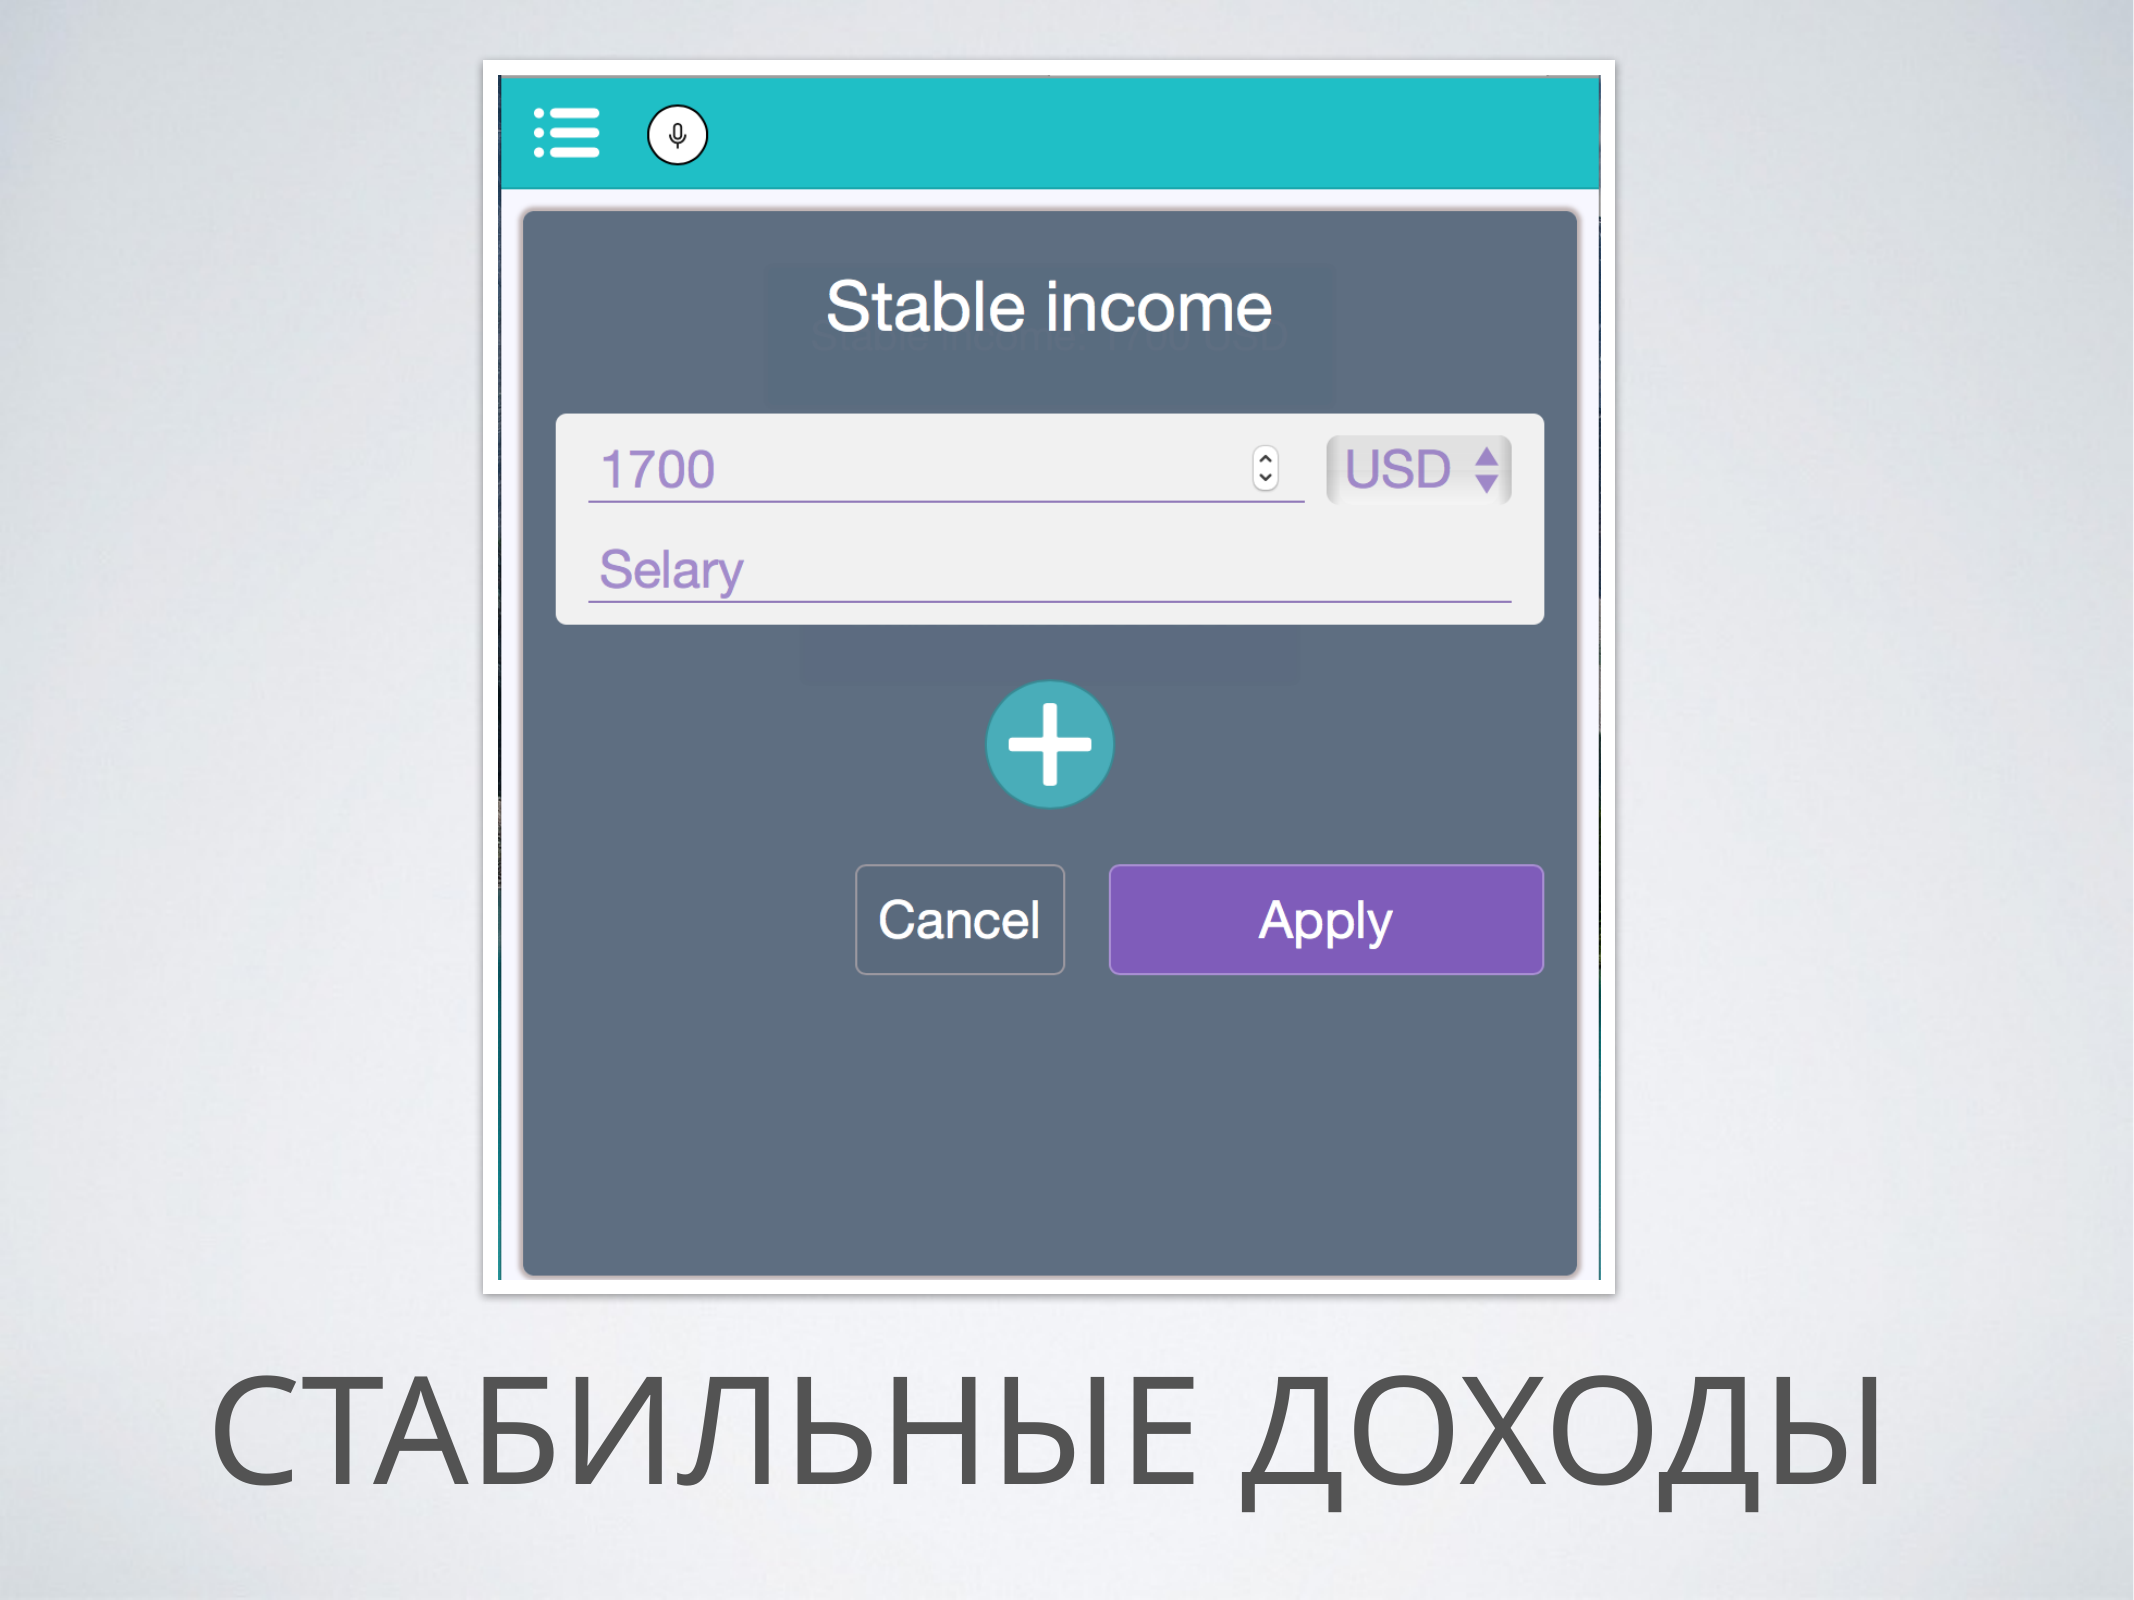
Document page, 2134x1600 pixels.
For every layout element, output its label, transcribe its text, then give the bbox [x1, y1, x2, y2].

picture [0, 0, 2134, 1600]
title Стабильные доходы [132, 1302, 1966, 1547]
